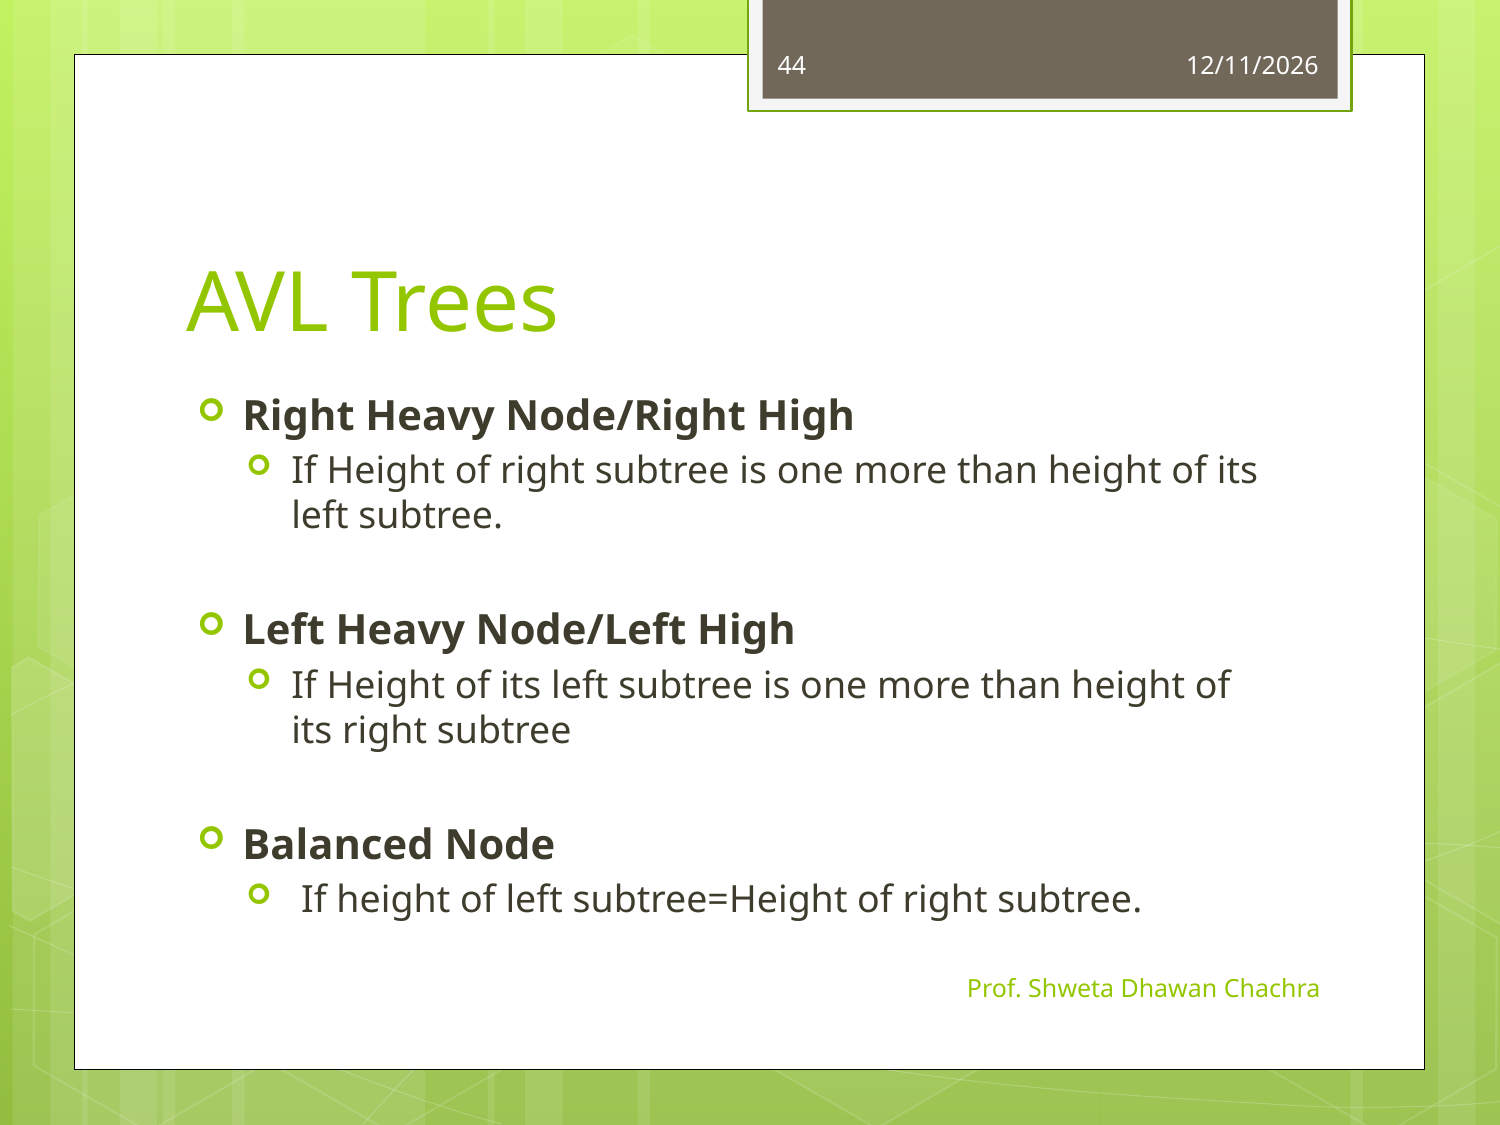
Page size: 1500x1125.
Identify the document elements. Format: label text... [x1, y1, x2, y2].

title AVL Trees [171, 168, 1324, 357]
list Right Heavy Node/Right High If Height of right subtree is one more than height of its left subtree. Left Heavy Node/Left High If Height of its left subtree is one more than height of its right subtree Balanced Node If height of left subtree=Height of right subtree. [171, 381, 1283, 957]
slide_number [983, 36, 1334, 97]
footer Prof. Shweta Dhawan Chachra [761, 960, 1336, 1020]
slide_number 44 [762, 36, 982, 97]
